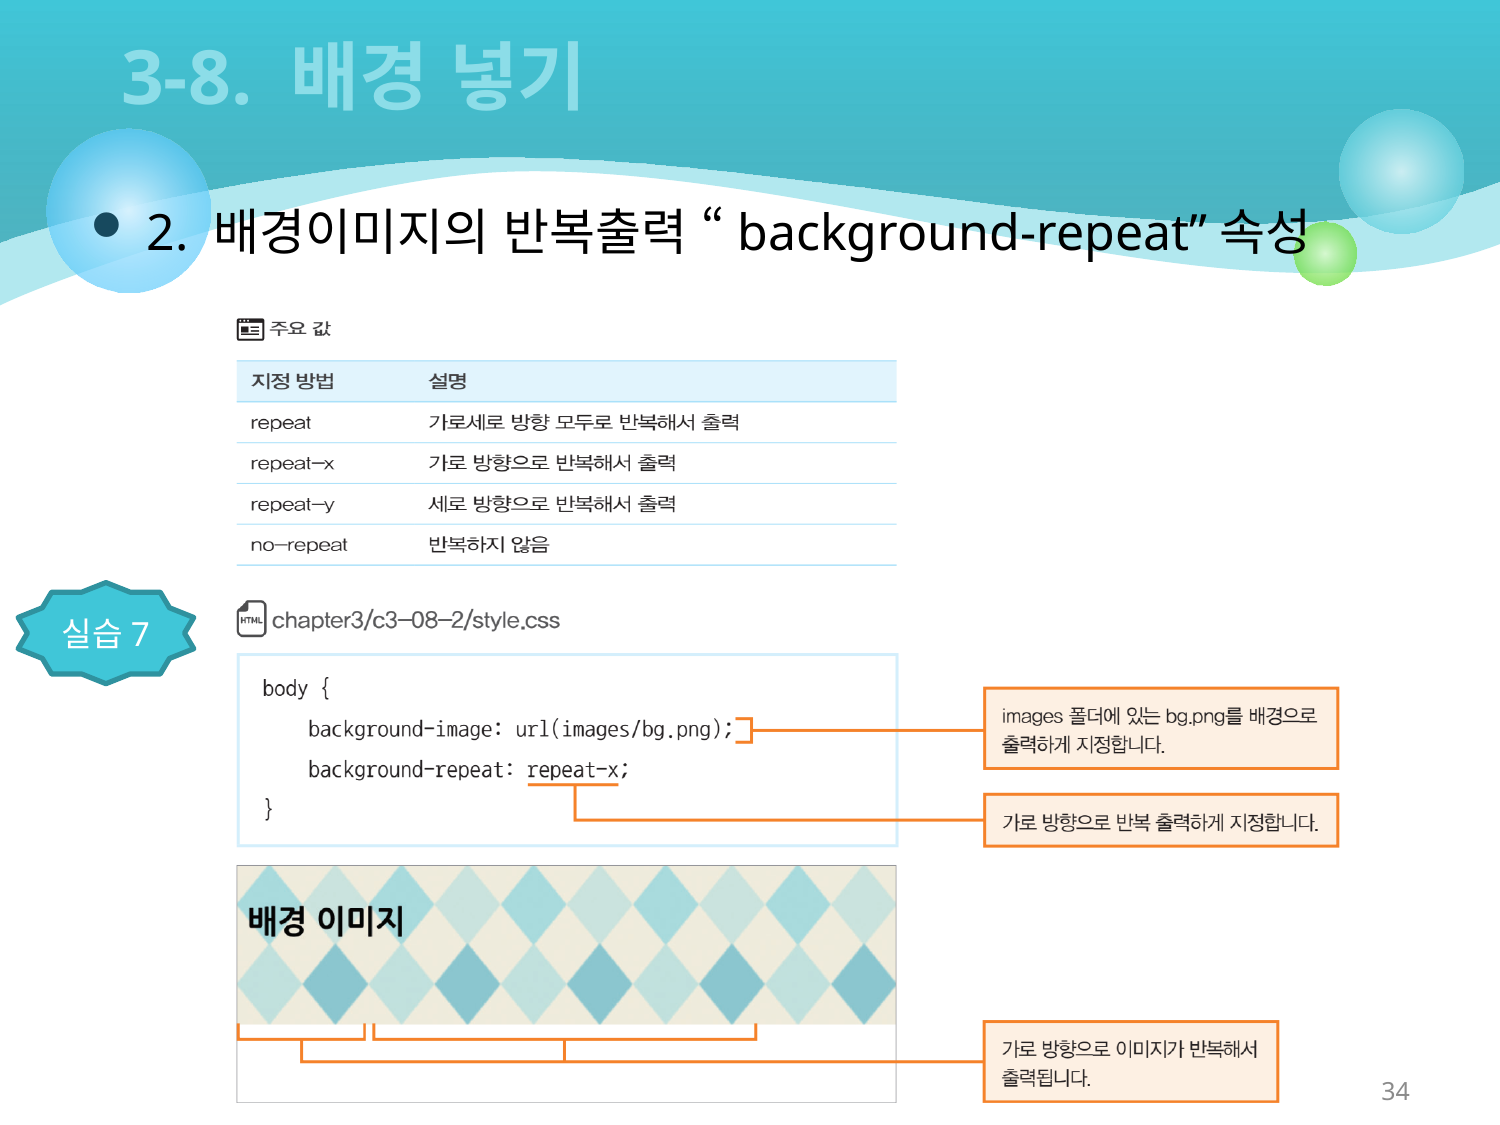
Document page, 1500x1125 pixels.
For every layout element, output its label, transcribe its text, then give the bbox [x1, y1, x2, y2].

text_box 실습7 [15, 580, 197, 687]
slide_number 34 [1293, 1072, 1425, 1113]
picture [219, 310, 910, 573]
picture [219, 587, 1407, 1114]
text_box 2. 배경이미지의 반복출력 “background-repeat”속성 [75, 163, 1476, 986]
text_box 3-8. 배경 넣기 [105, 9, 1456, 139]
